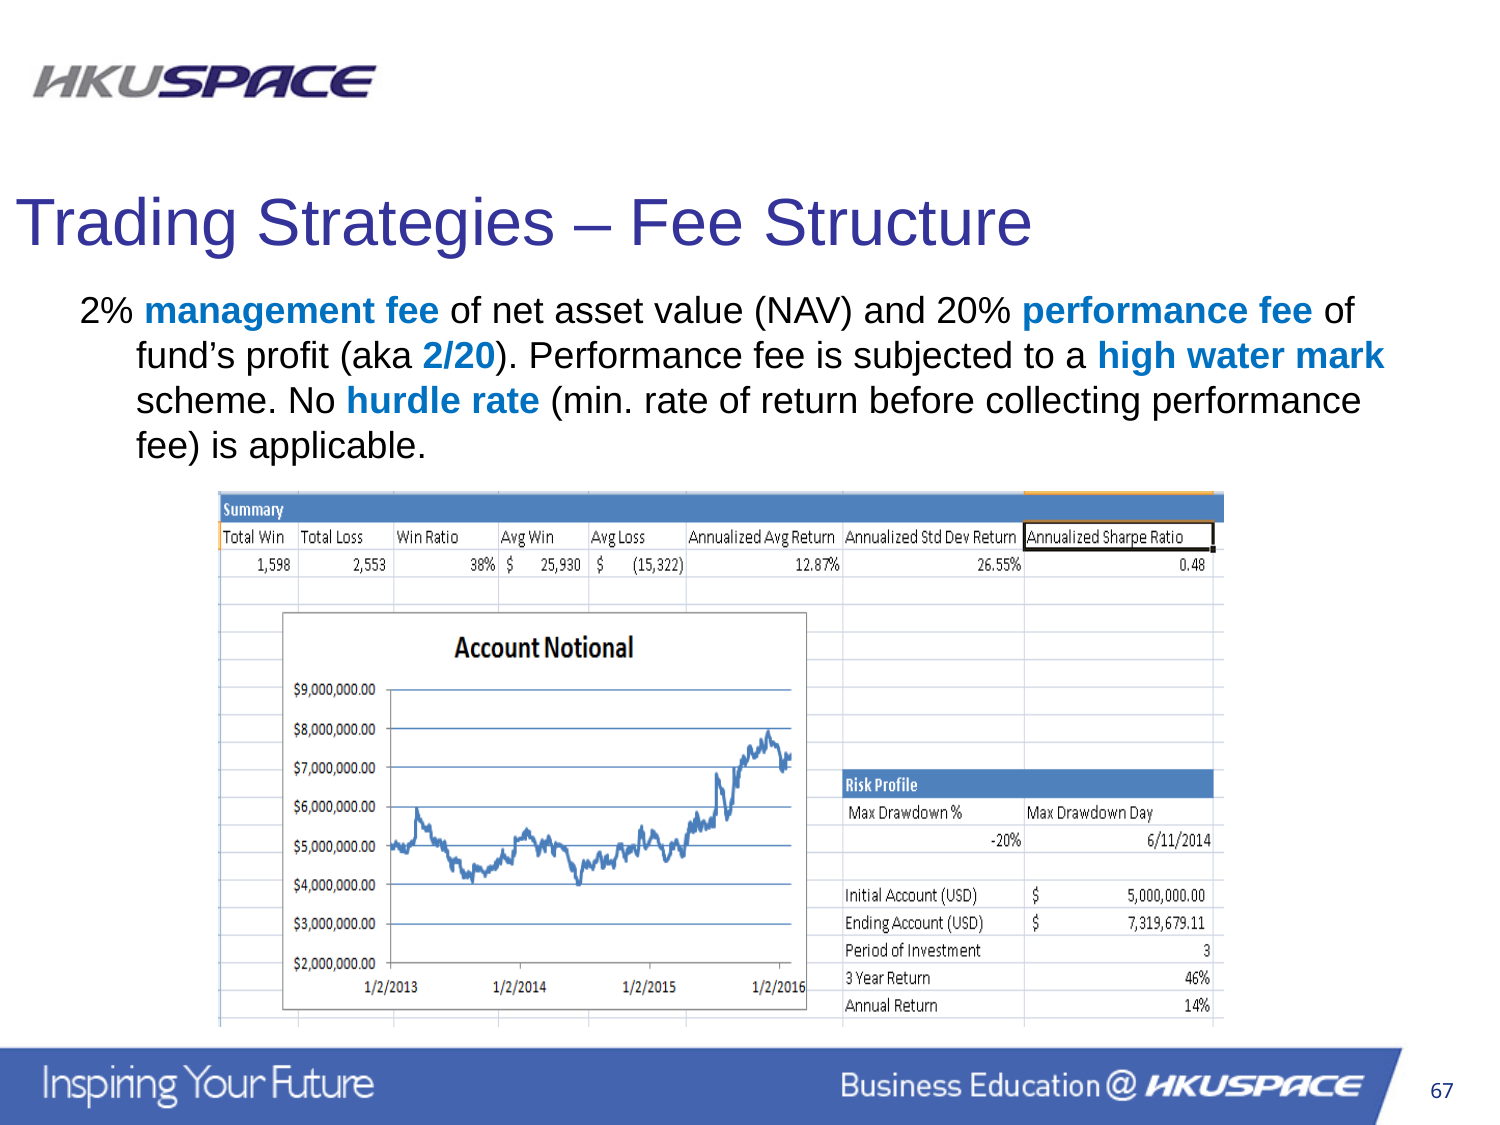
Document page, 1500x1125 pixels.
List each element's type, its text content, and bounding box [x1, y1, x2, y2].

title Trading Strategies – Fee Structure [0, 101, 1325, 266]
picture [0, 0, 1500, 1125]
text_box 2% management fee of net asset value (NAV) and 20% performance fee of fund’s profit (aka 2/20). Performance fee is subjected to a high water mark scheme. No hurdle rate (min. rate of return before collecting performance fee) is applicable. [64, 278, 1424, 1047]
slide_number 67 [1415, 1070, 1499, 1125]
